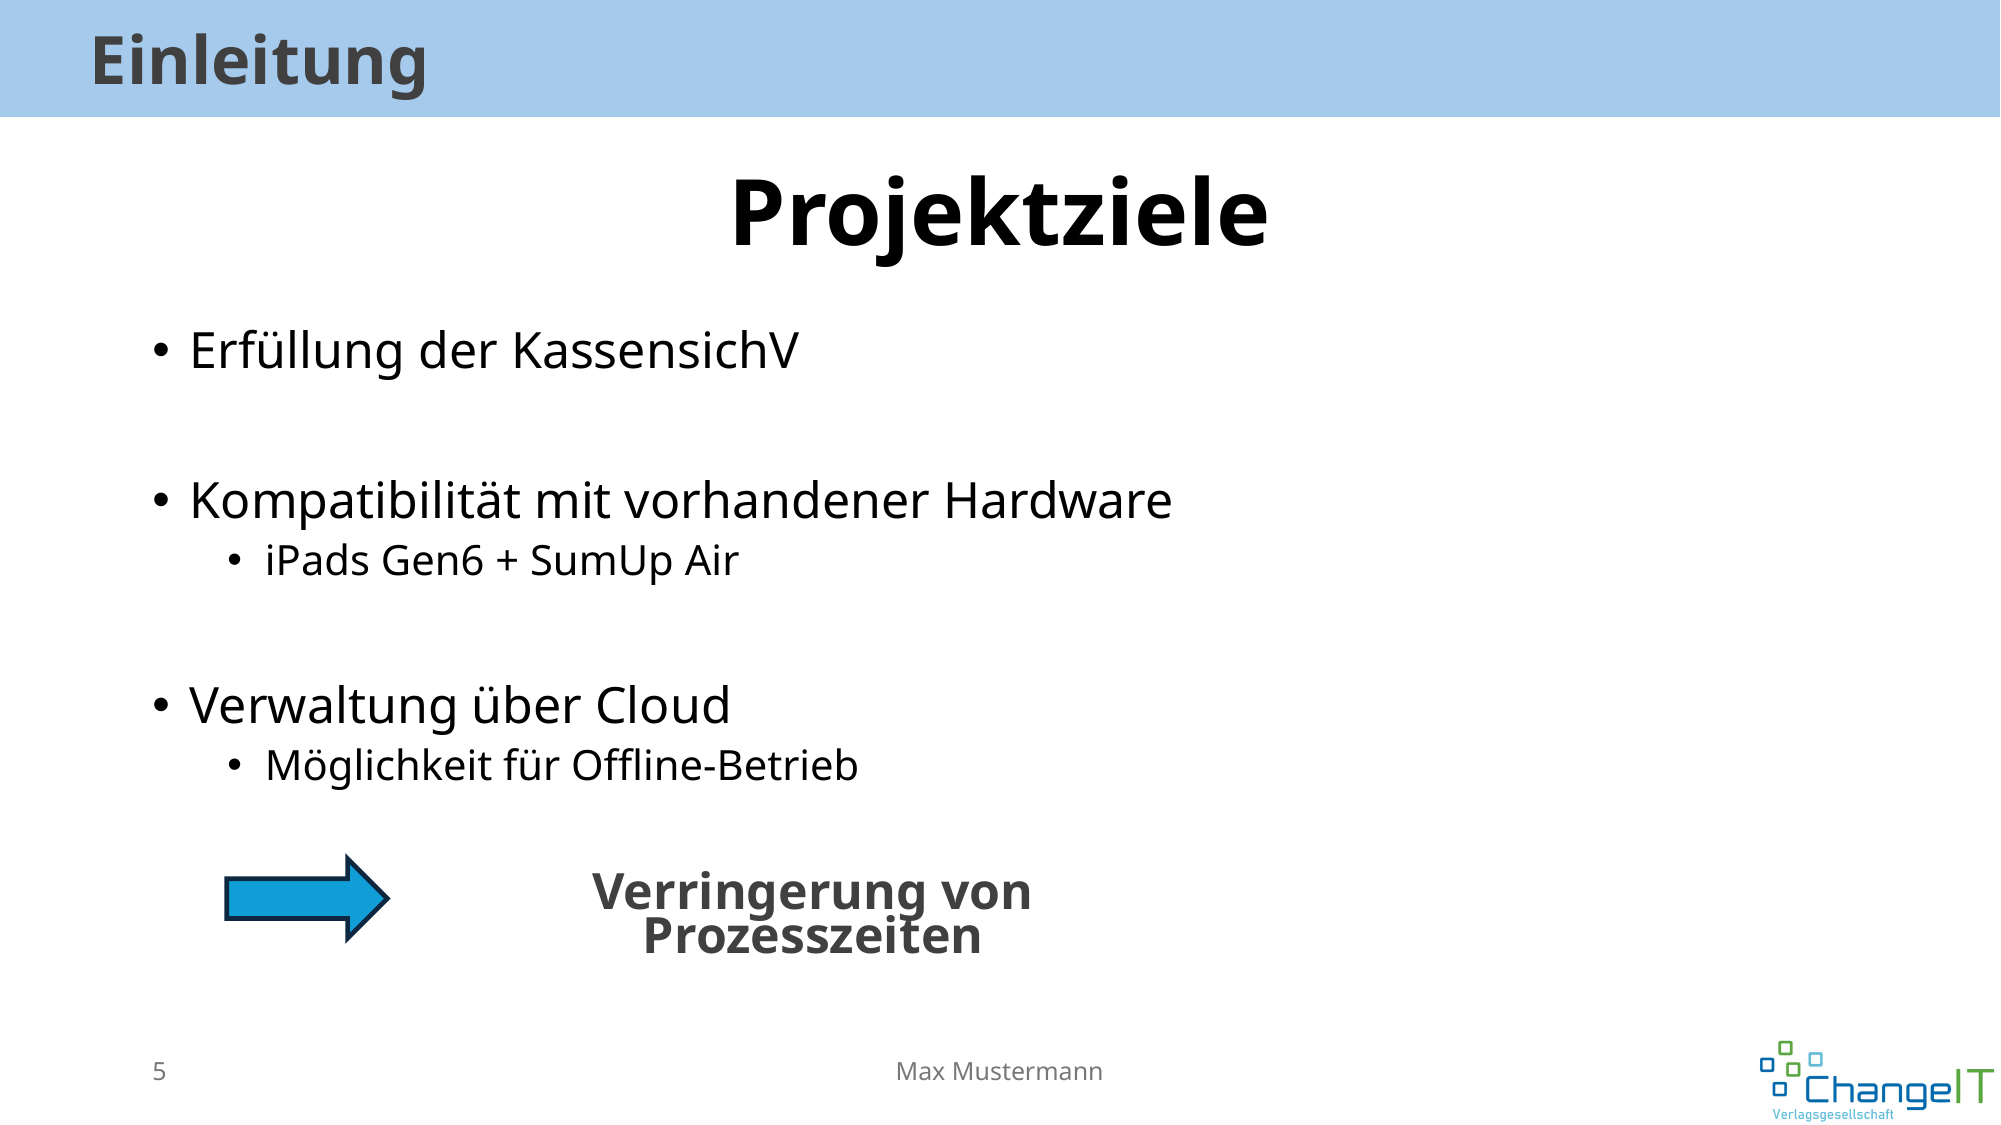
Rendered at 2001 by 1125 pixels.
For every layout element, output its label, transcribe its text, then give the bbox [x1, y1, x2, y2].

text_box Verringerung von Prozesszeiten [424, 868, 1202, 971]
text_box Projektziele [99, 159, 1900, 276]
slide_number 5 [137, 1042, 588, 1103]
list Erfüllung der KassensichV Kompatibilität mit vorhandener Hardware iPads Gen6 + SumUp Air Verwaltung über Cloud Möglichkeit für Offline-Betrieb [137, 317, 1863, 1032]
footer Max Mustermann [662, 1042, 1338, 1103]
text_box [225, 855, 390, 943]
picture [1755, 1032, 1997, 1125]
text_box Einleitung [0, 0, 2000, 117]
